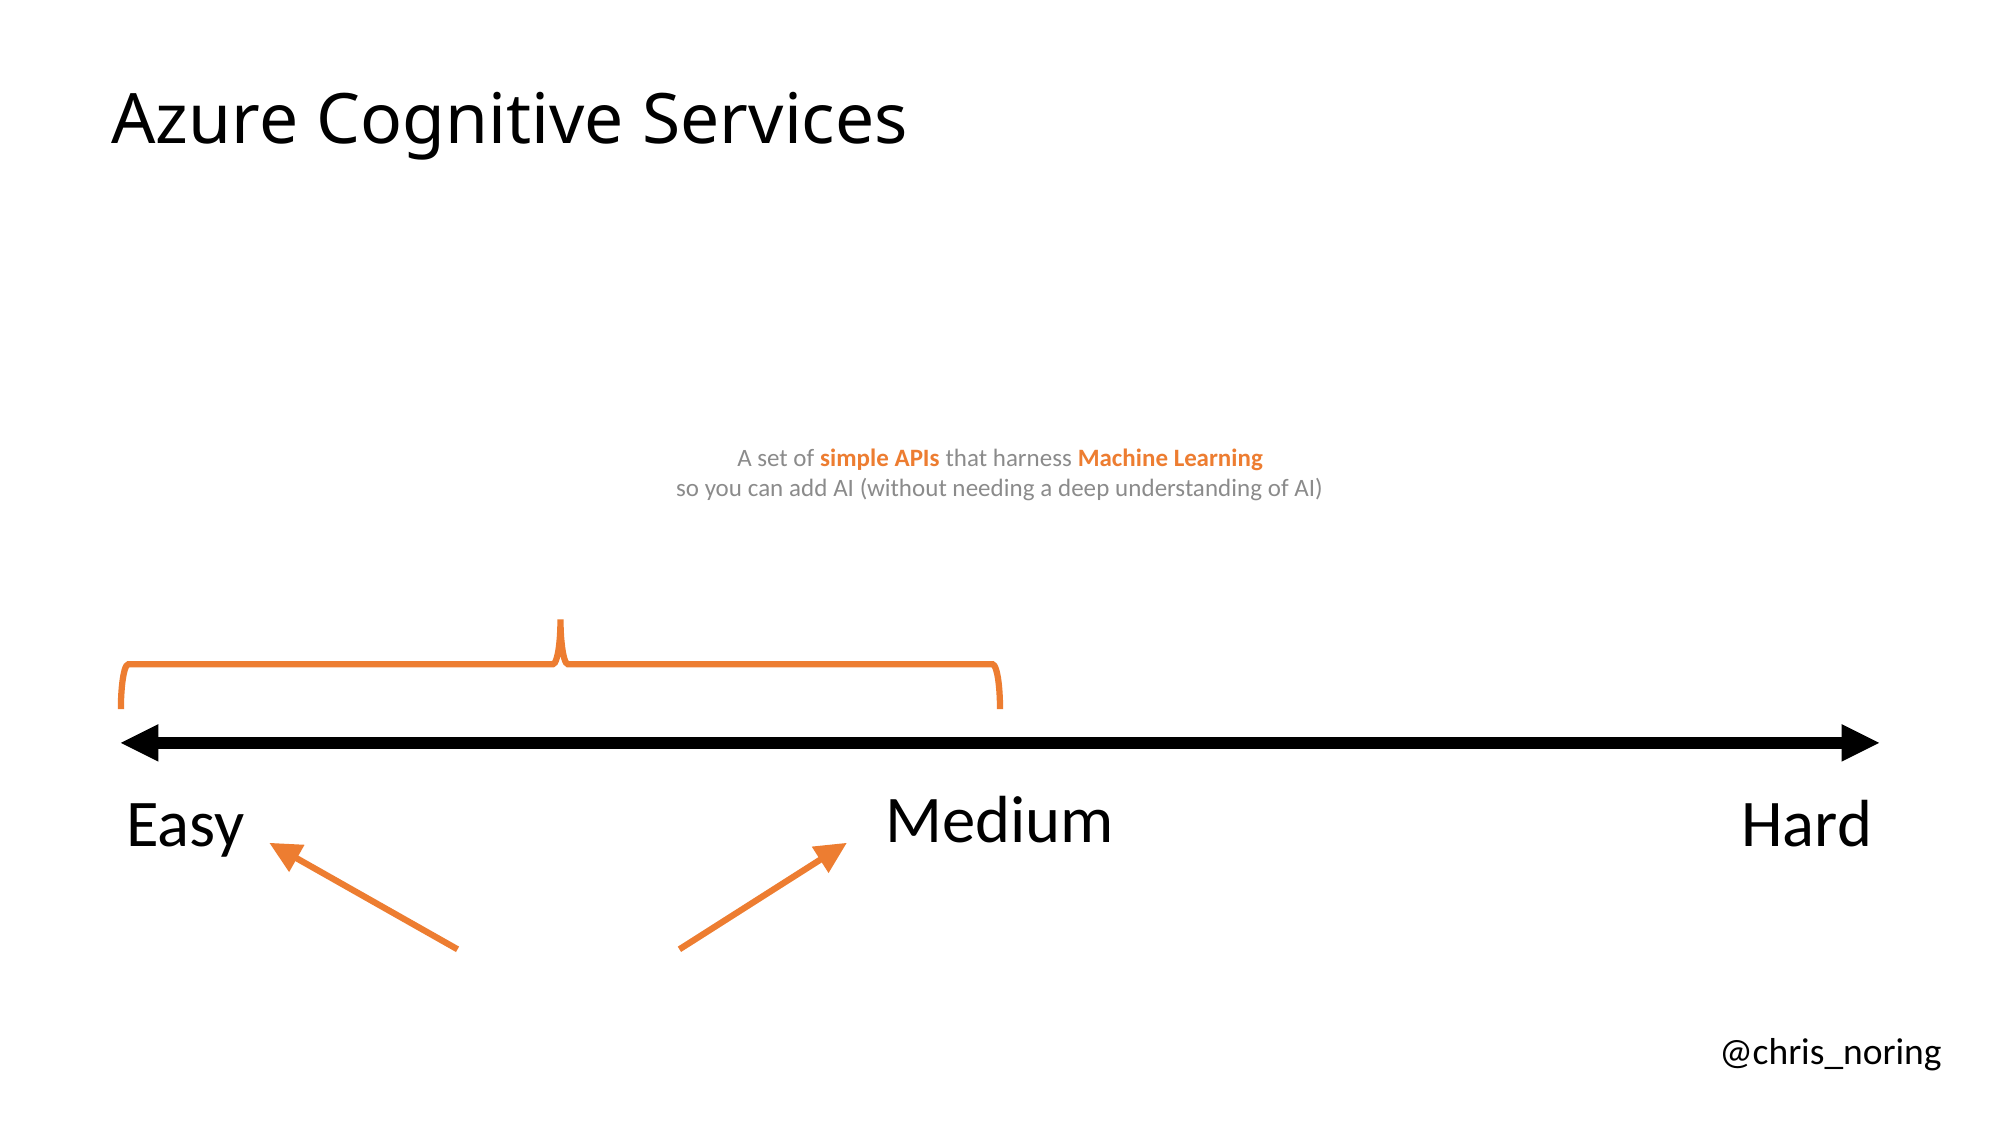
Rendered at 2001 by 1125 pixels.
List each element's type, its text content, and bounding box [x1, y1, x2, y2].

text_box [120, 619, 1001, 710]
text_box @chris_noring [1704, 1019, 1957, 1080]
title Azure Cognitive Services [96, 75, 1904, 166]
text_box Hard [1741, 779, 1873, 860]
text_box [679, 842, 847, 950]
text_box Medium [885, 775, 1115, 856]
text_box Easy [126, 779, 246, 860]
text_box A set of simple APIs that harness Machine Learning so you can add AI (without needing a deep understanding of AI) [96, 393, 1904, 549]
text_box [269, 842, 458, 950]
